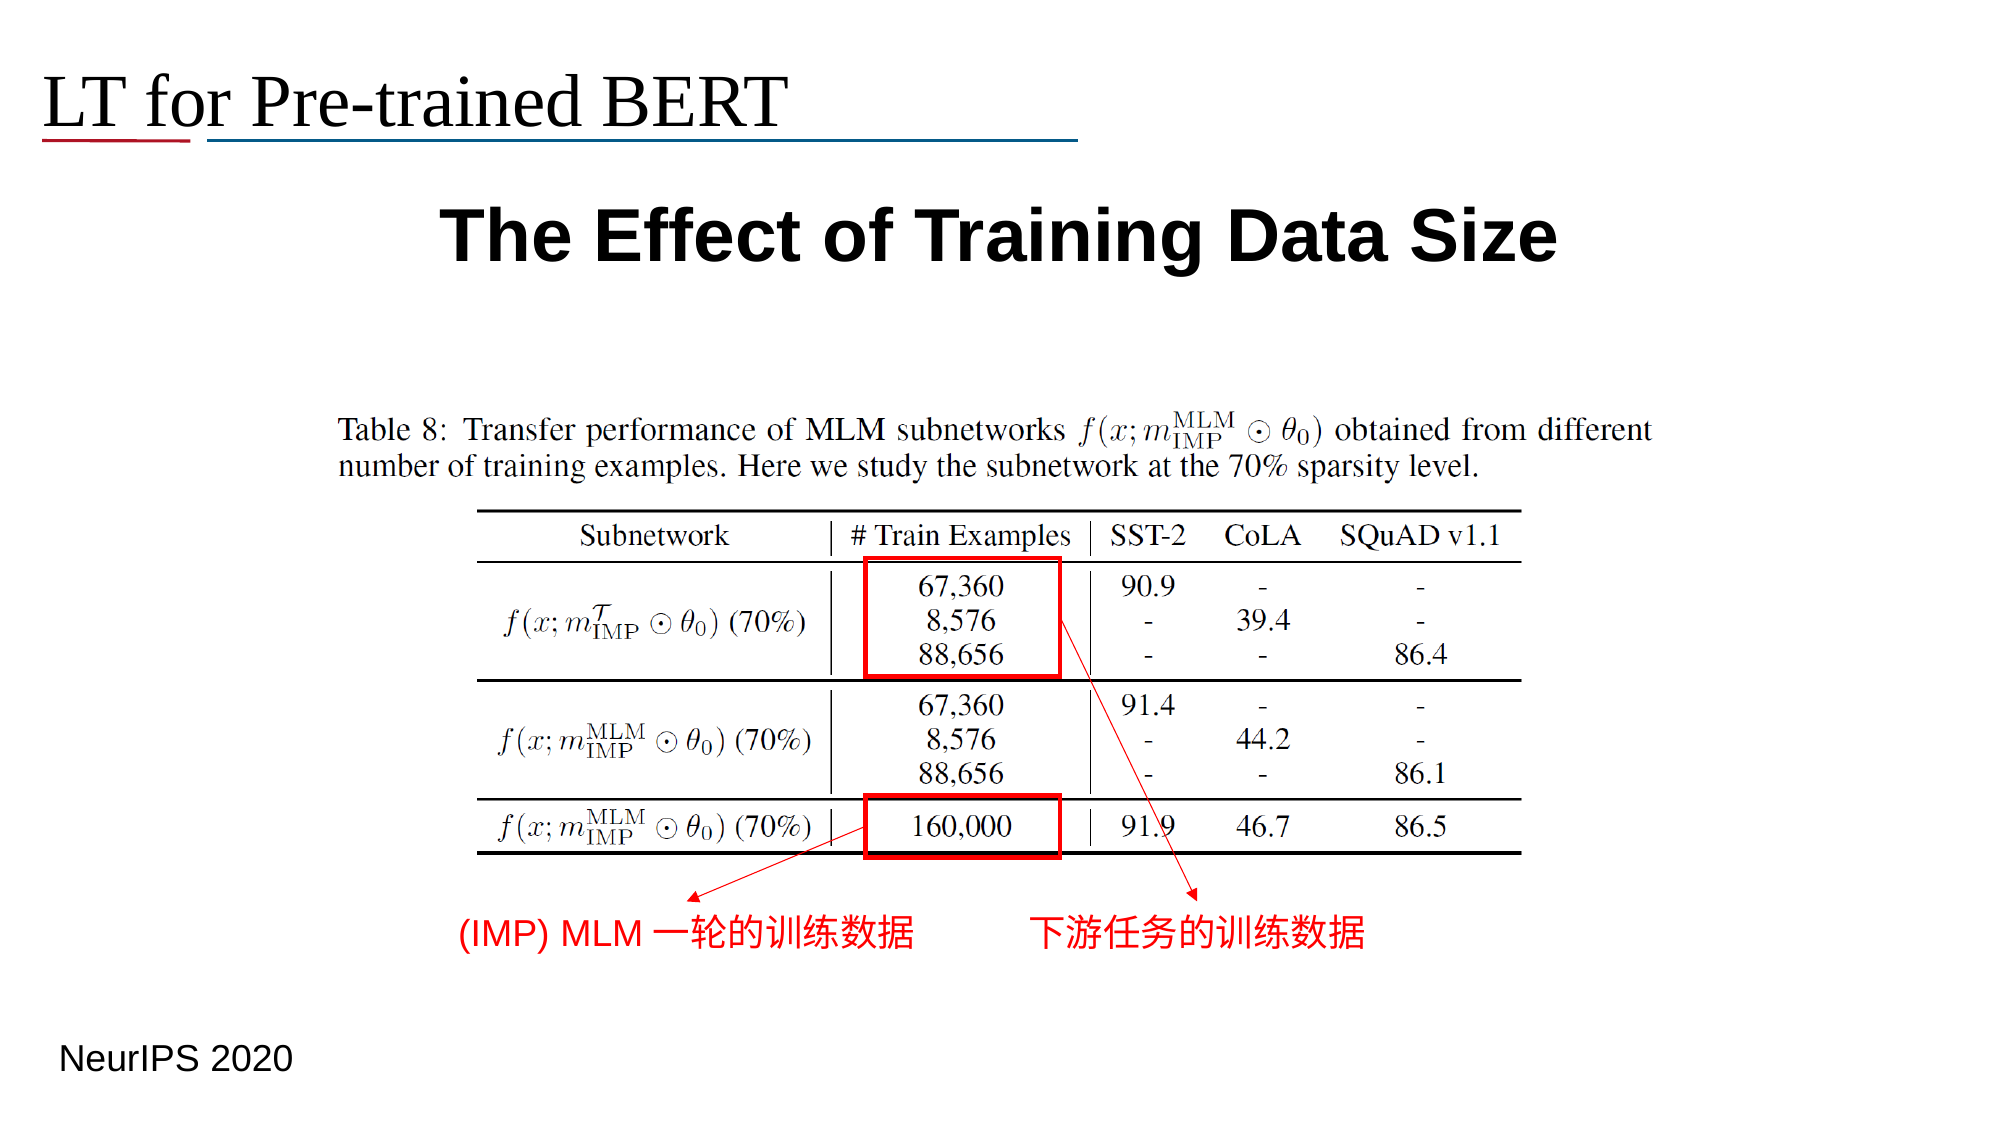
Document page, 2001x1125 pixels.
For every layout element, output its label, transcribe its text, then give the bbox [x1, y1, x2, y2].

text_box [1060, 617, 1198, 902]
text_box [686, 826, 866, 902]
text_box 下游任务的训练数据 [1013, 901, 1381, 962]
text_box The Effect of Training Data Size [166, 178, 1834, 284]
title LT for Pre-trained BERT [27, 0, 1753, 211]
text_box NeurIPS 2020 [43, 1026, 309, 1087]
text_box (IMP) MLM一轮的训练数据 [443, 901, 930, 962]
picture [331, 404, 1668, 874]
